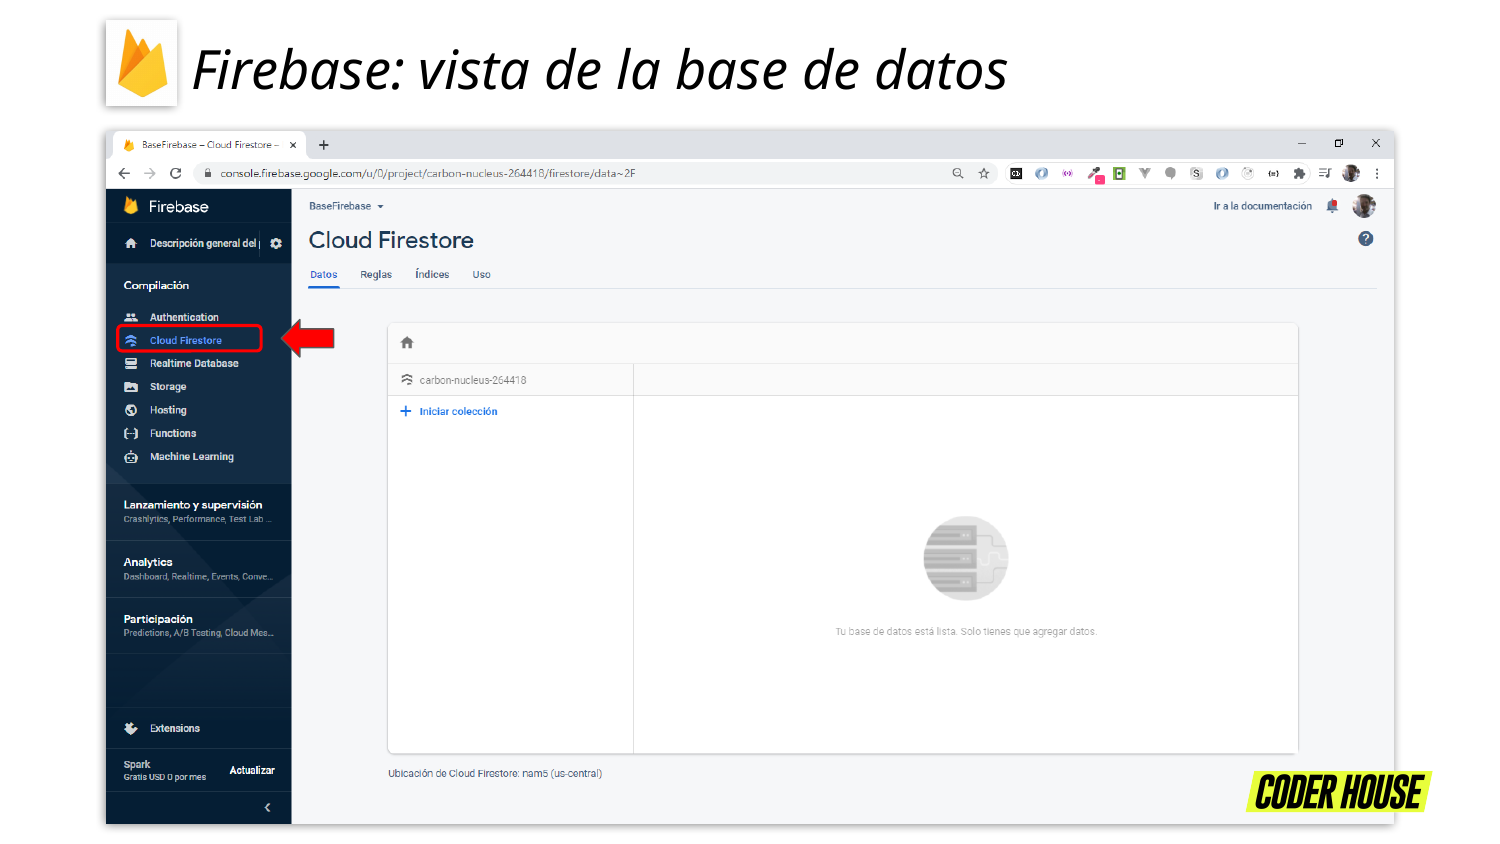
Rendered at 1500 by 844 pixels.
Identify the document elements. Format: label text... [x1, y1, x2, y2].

text_box Firebase: vista de la base de datos [176, 20, 1230, 129]
picture [105, 130, 1437, 824]
picture [105, 20, 177, 106]
